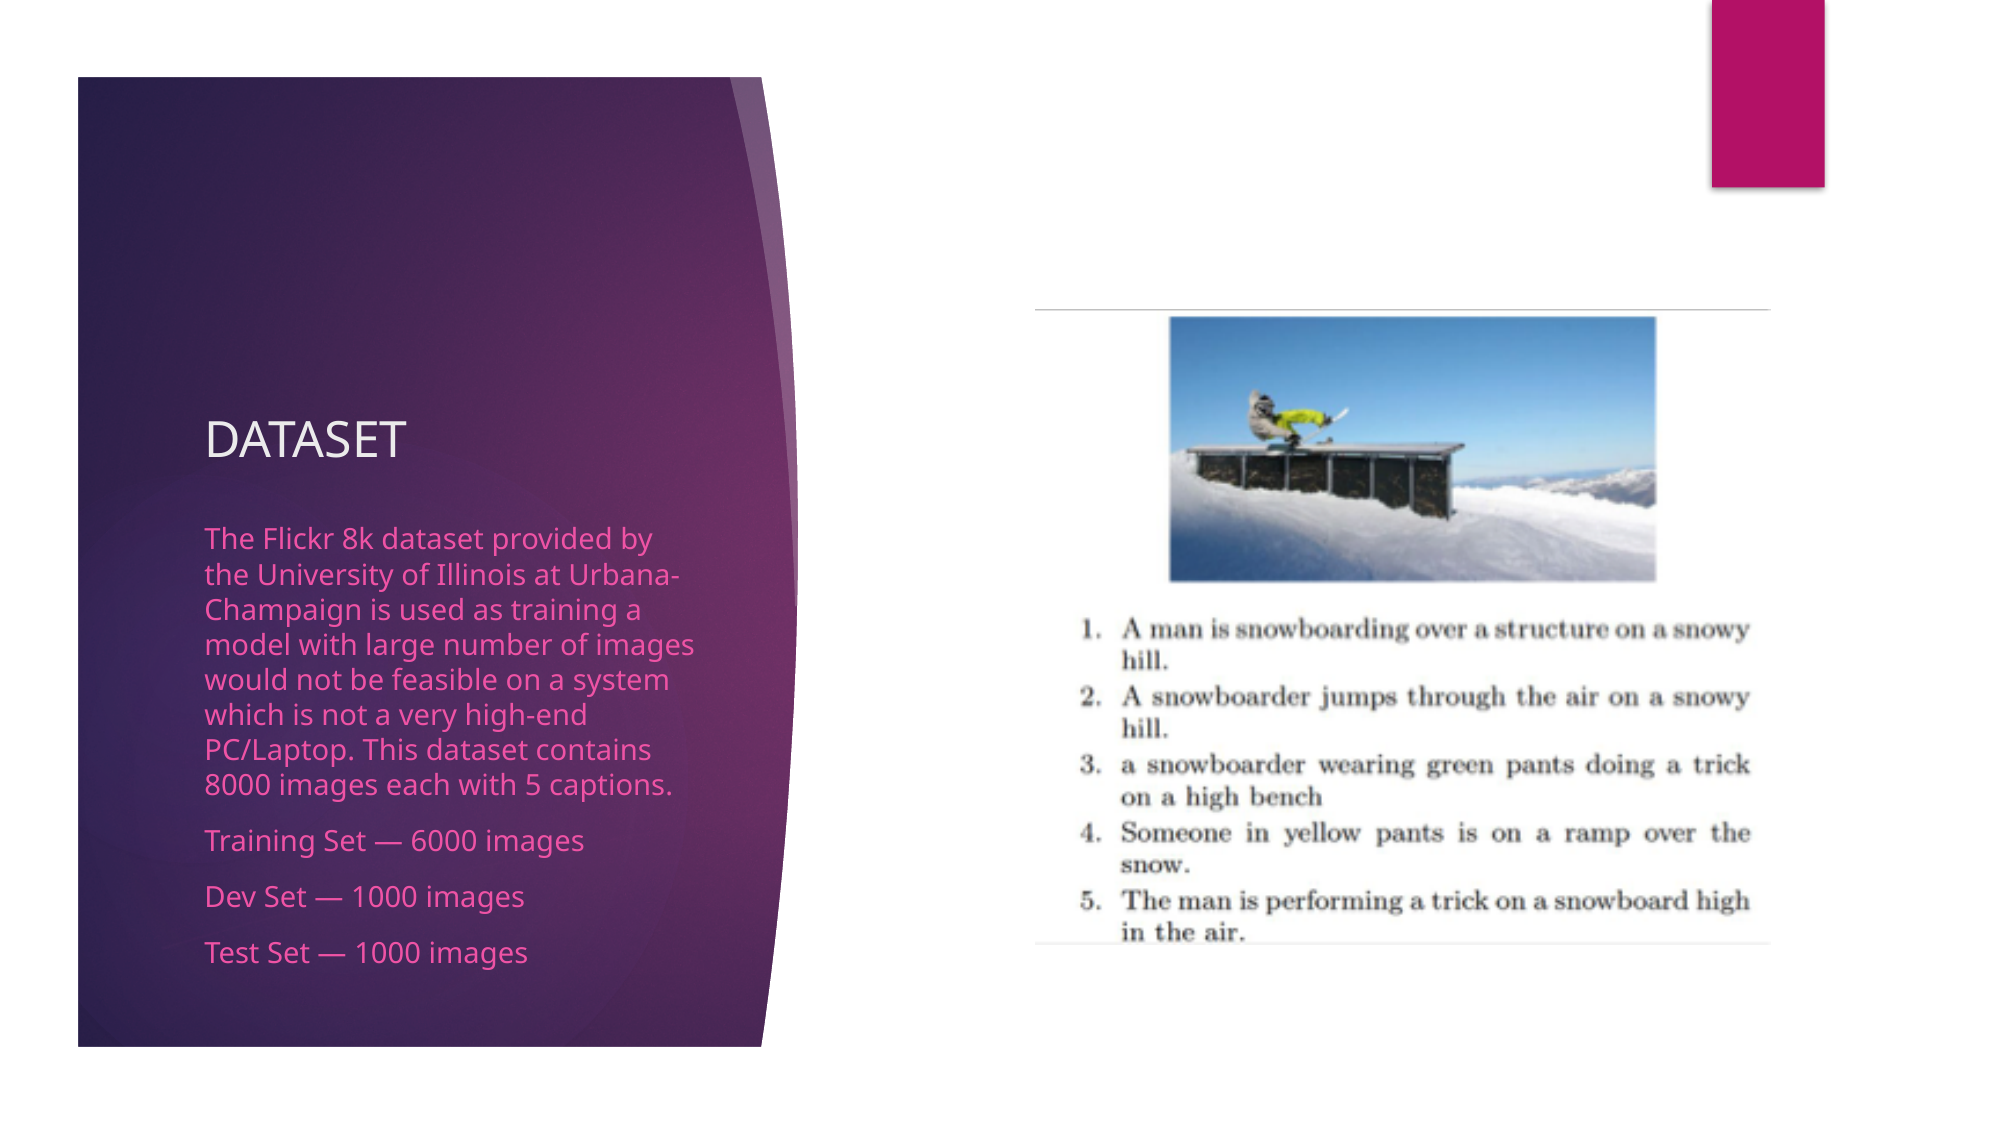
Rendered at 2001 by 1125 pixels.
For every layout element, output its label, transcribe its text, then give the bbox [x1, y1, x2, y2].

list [1035, 308, 1771, 945]
list The Flickr 8k dataset provided by the University of Illinois at Urbana-Champaign is used as training a model with large number of images would not be feasible on a system which is not a very high-end PC/Laptop. This dataset contains 8000 images each with 5 captions. Training Set — 6000 images Dev Set — 1000 images Test Set — 1000 images [189, 513, 712, 1004]
title DATASET [189, 212, 648, 475]
